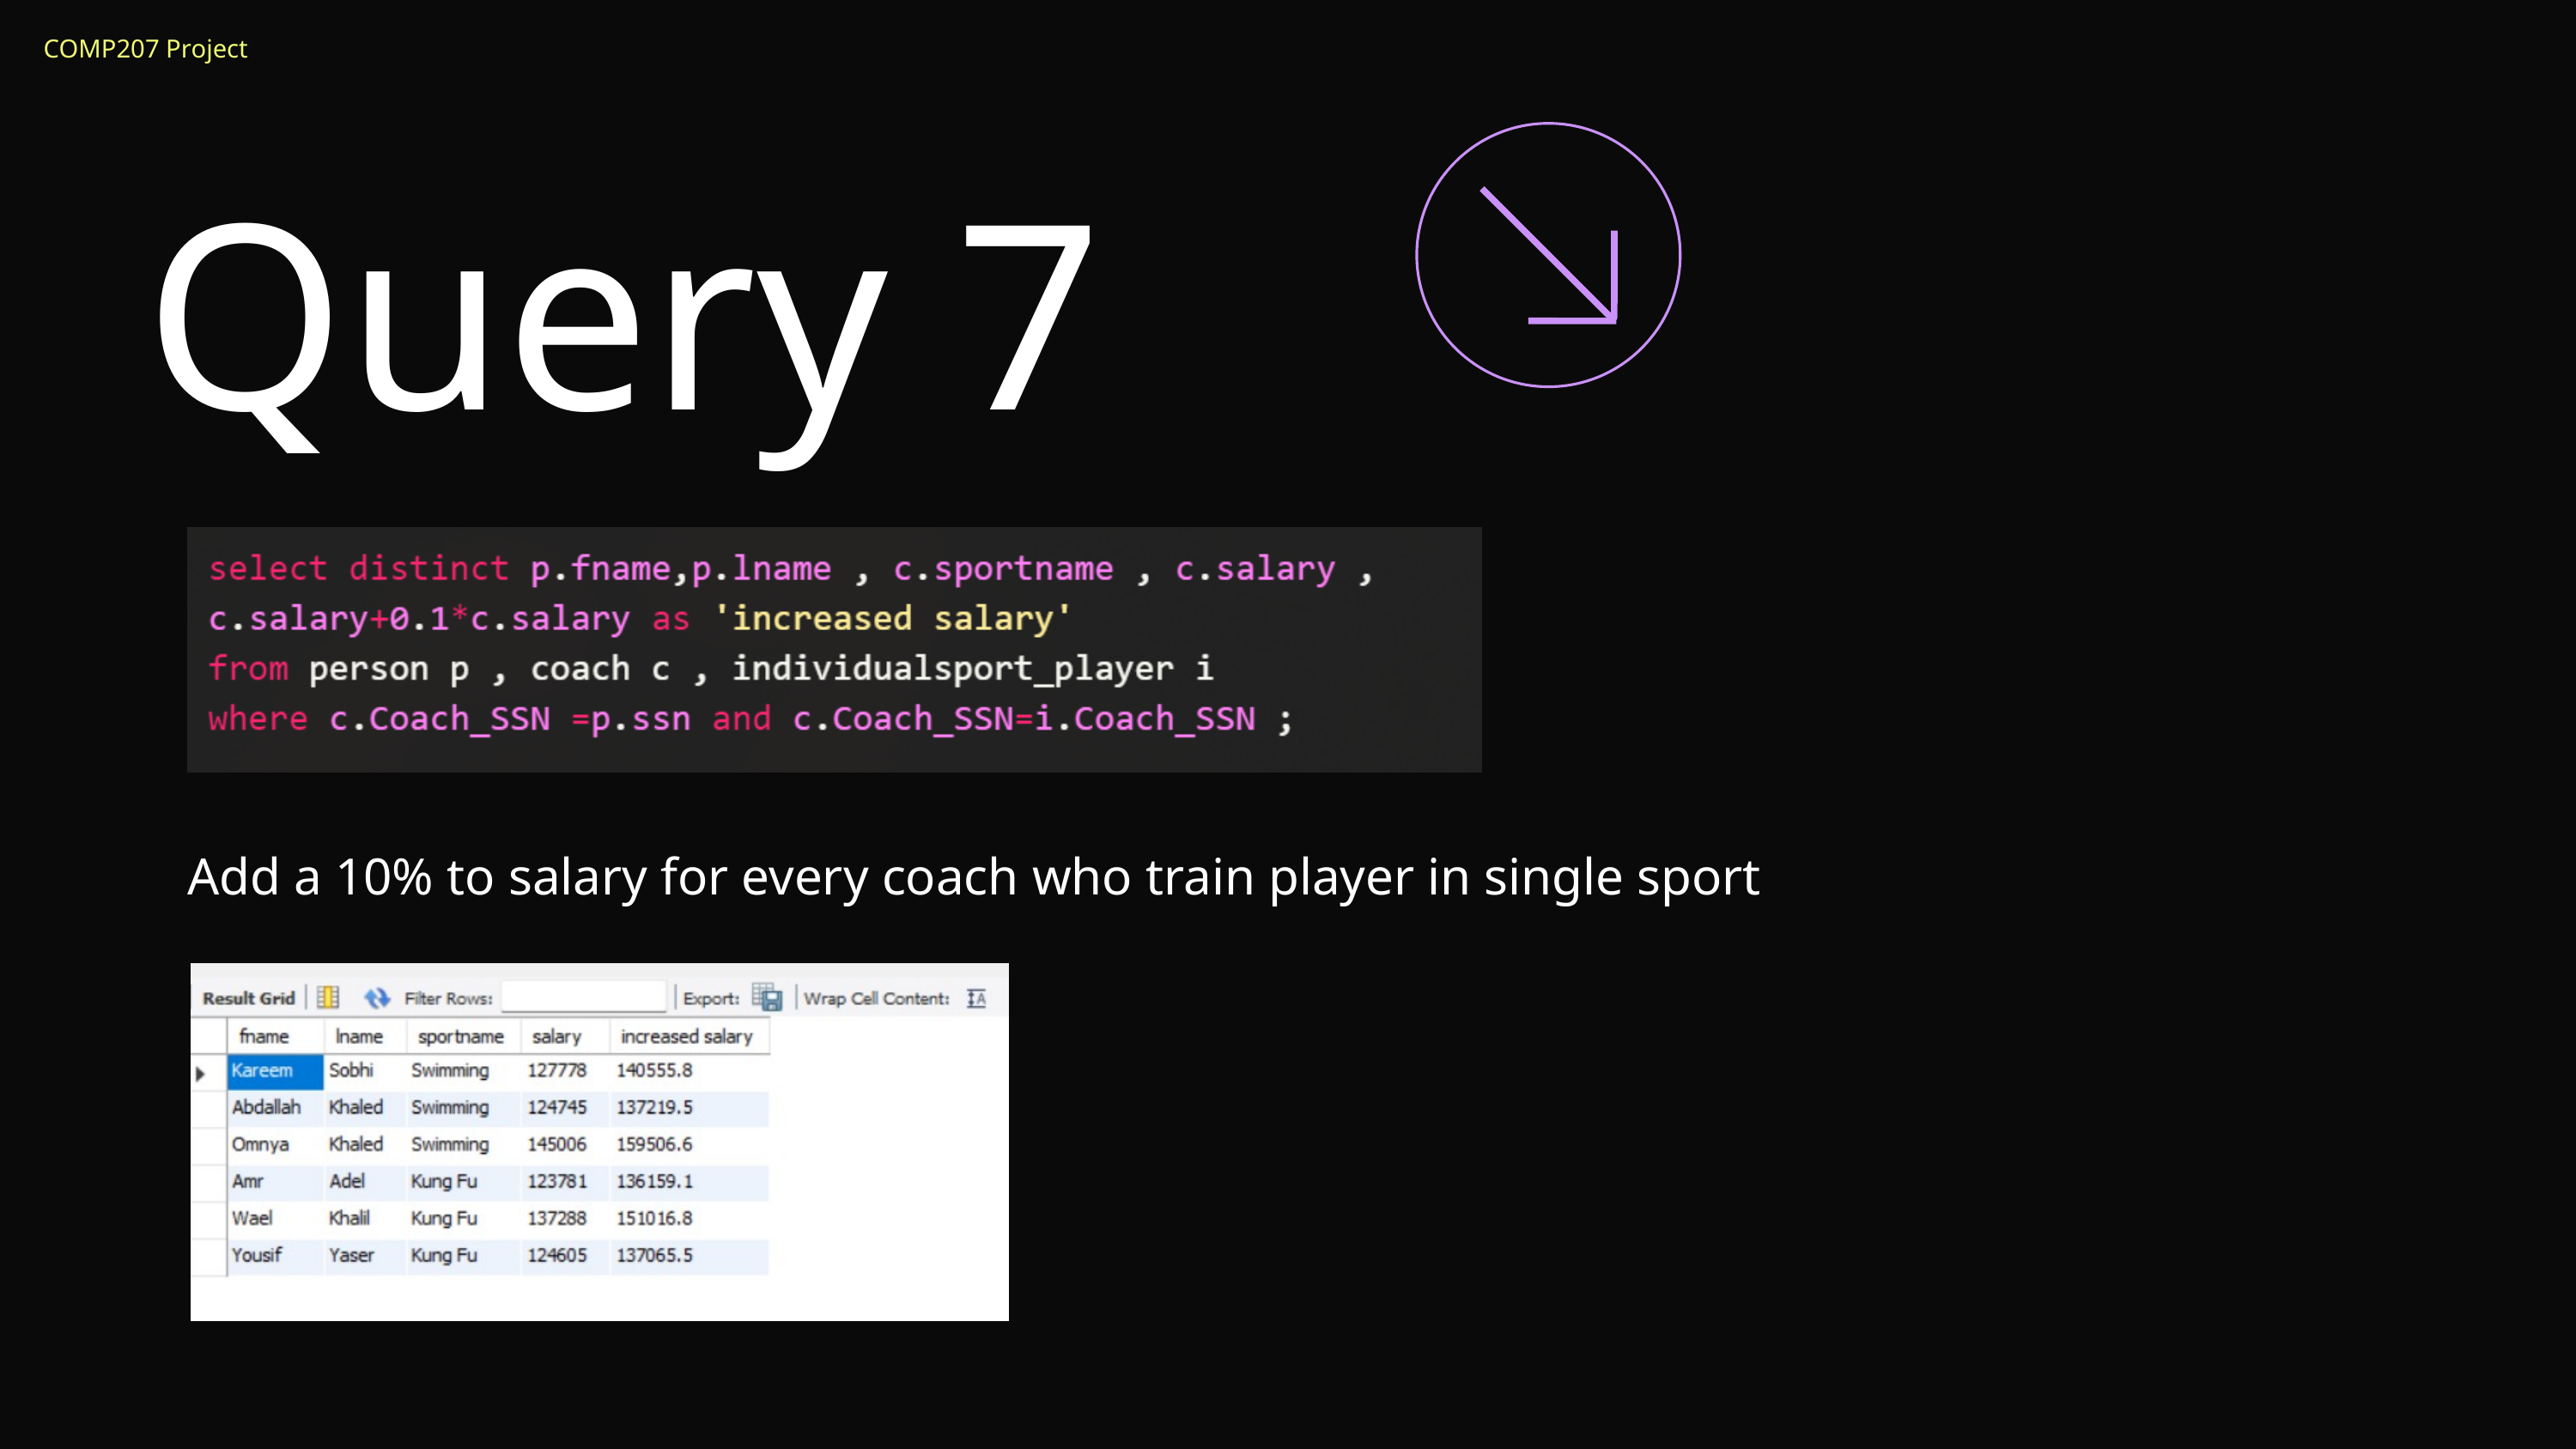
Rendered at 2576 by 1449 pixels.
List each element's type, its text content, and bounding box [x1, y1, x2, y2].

text_box COMP207 Project [43, 27, 580, 63]
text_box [1416, 123, 1680, 387]
picture [187, 526, 1483, 773]
picture [191, 963, 1009, 1321]
text_box Add a 10% to salary for every coach who train player in single sport [187, 834, 2389, 975]
text_box Query 7 [144, 152, 2432, 462]
